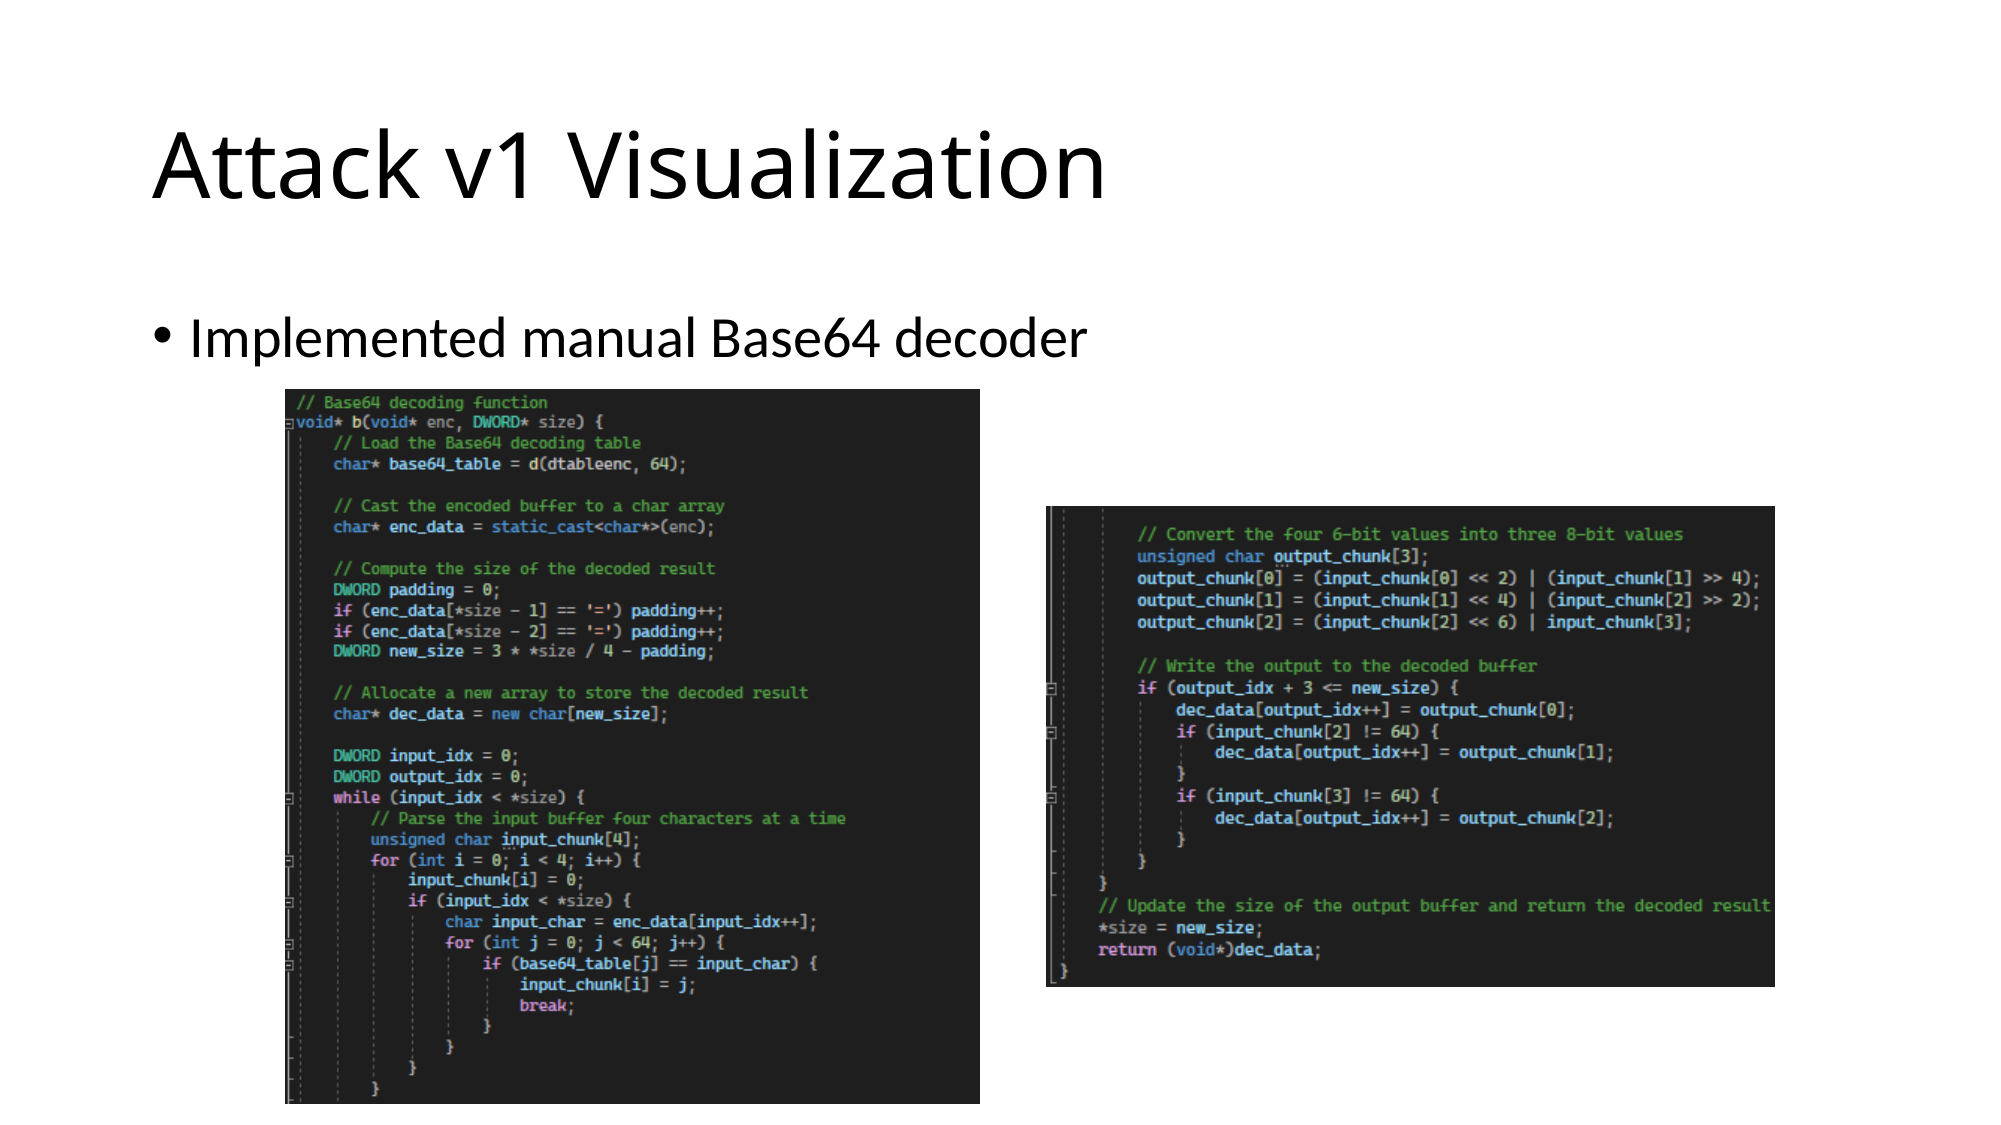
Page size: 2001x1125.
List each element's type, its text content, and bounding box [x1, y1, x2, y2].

title Attack v1 Visualization [137, 59, 1863, 278]
text_box Implemented manual Base64 decoder [137, 299, 1863, 1014]
picture [285, 389, 980, 1104]
picture [1046, 506, 1775, 987]
